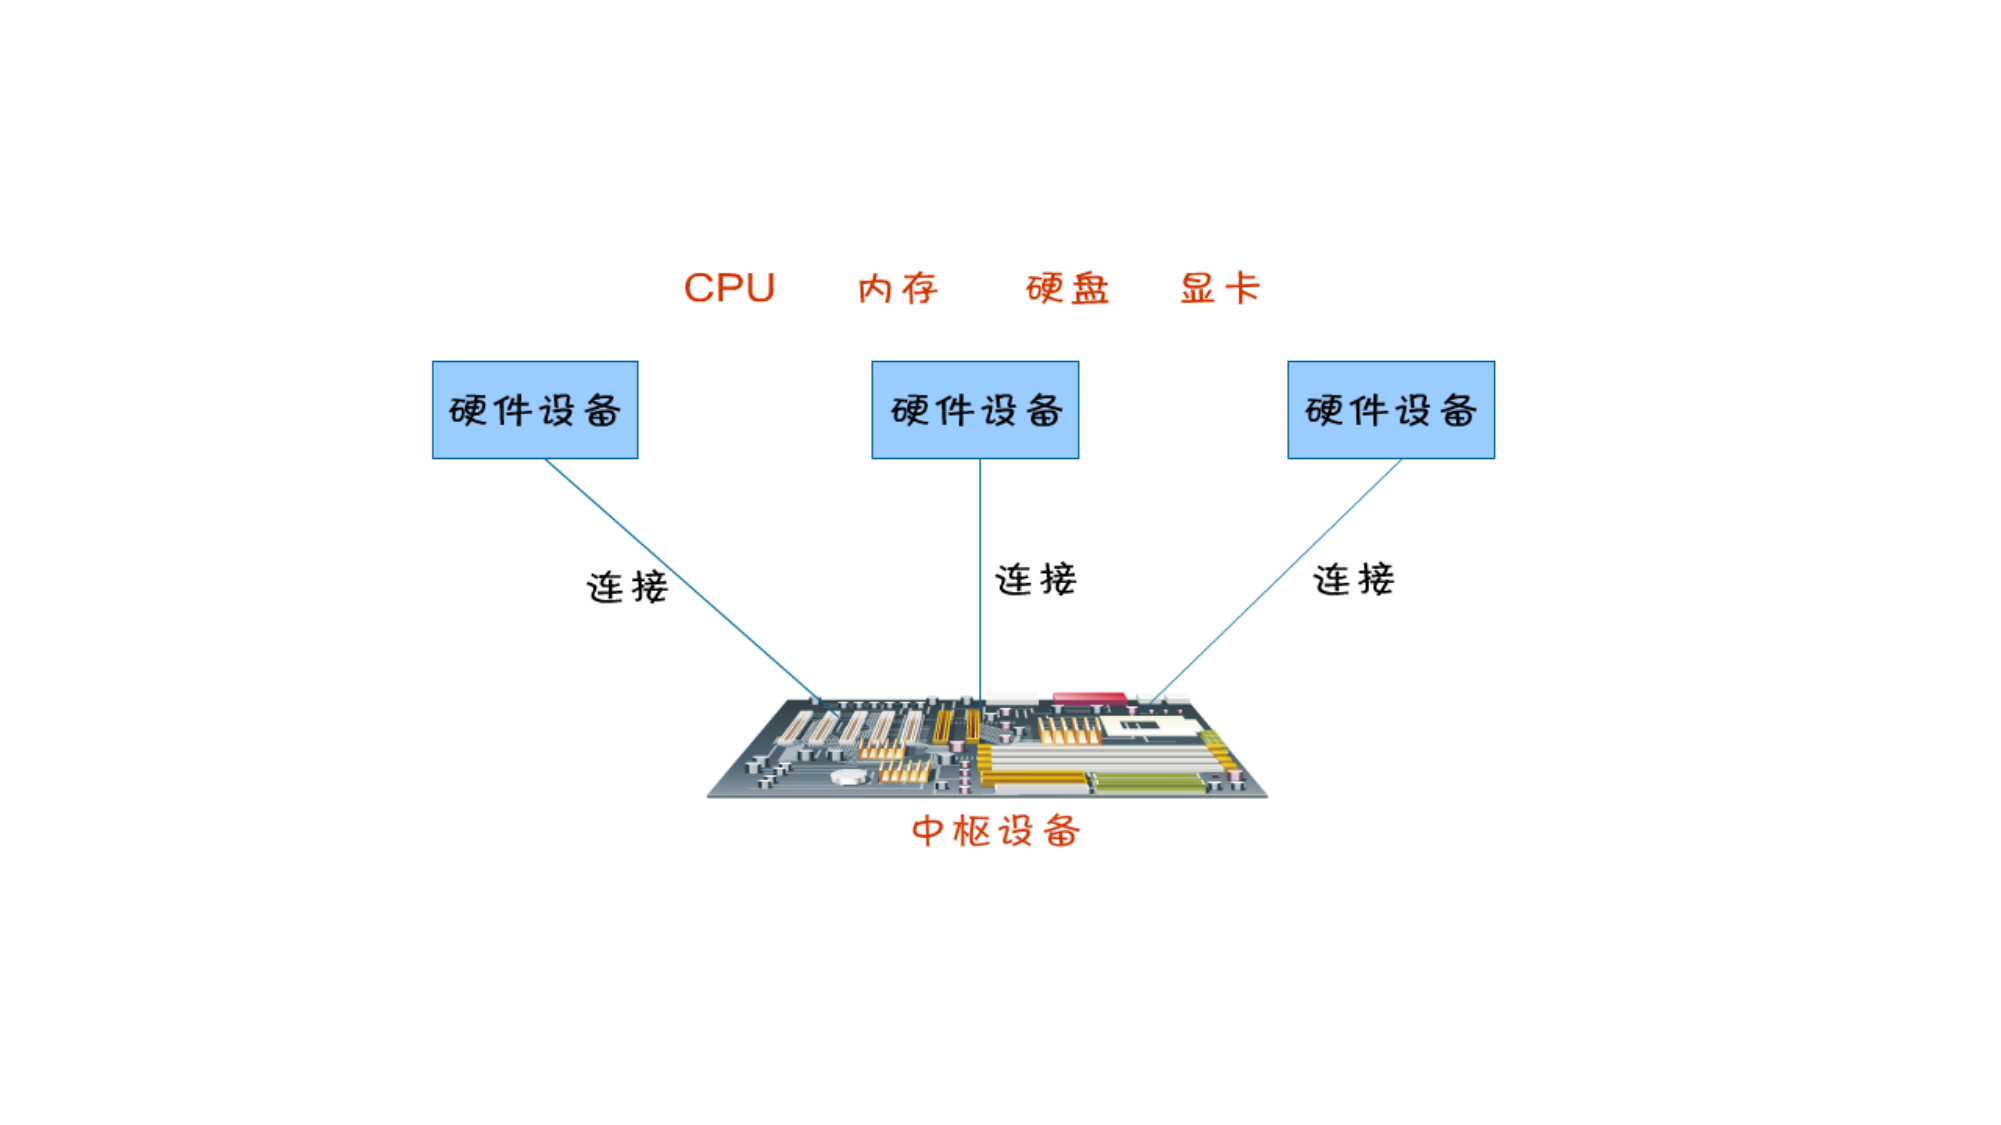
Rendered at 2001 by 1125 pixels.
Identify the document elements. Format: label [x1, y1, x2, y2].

picture [301, 203, 1699, 921]
